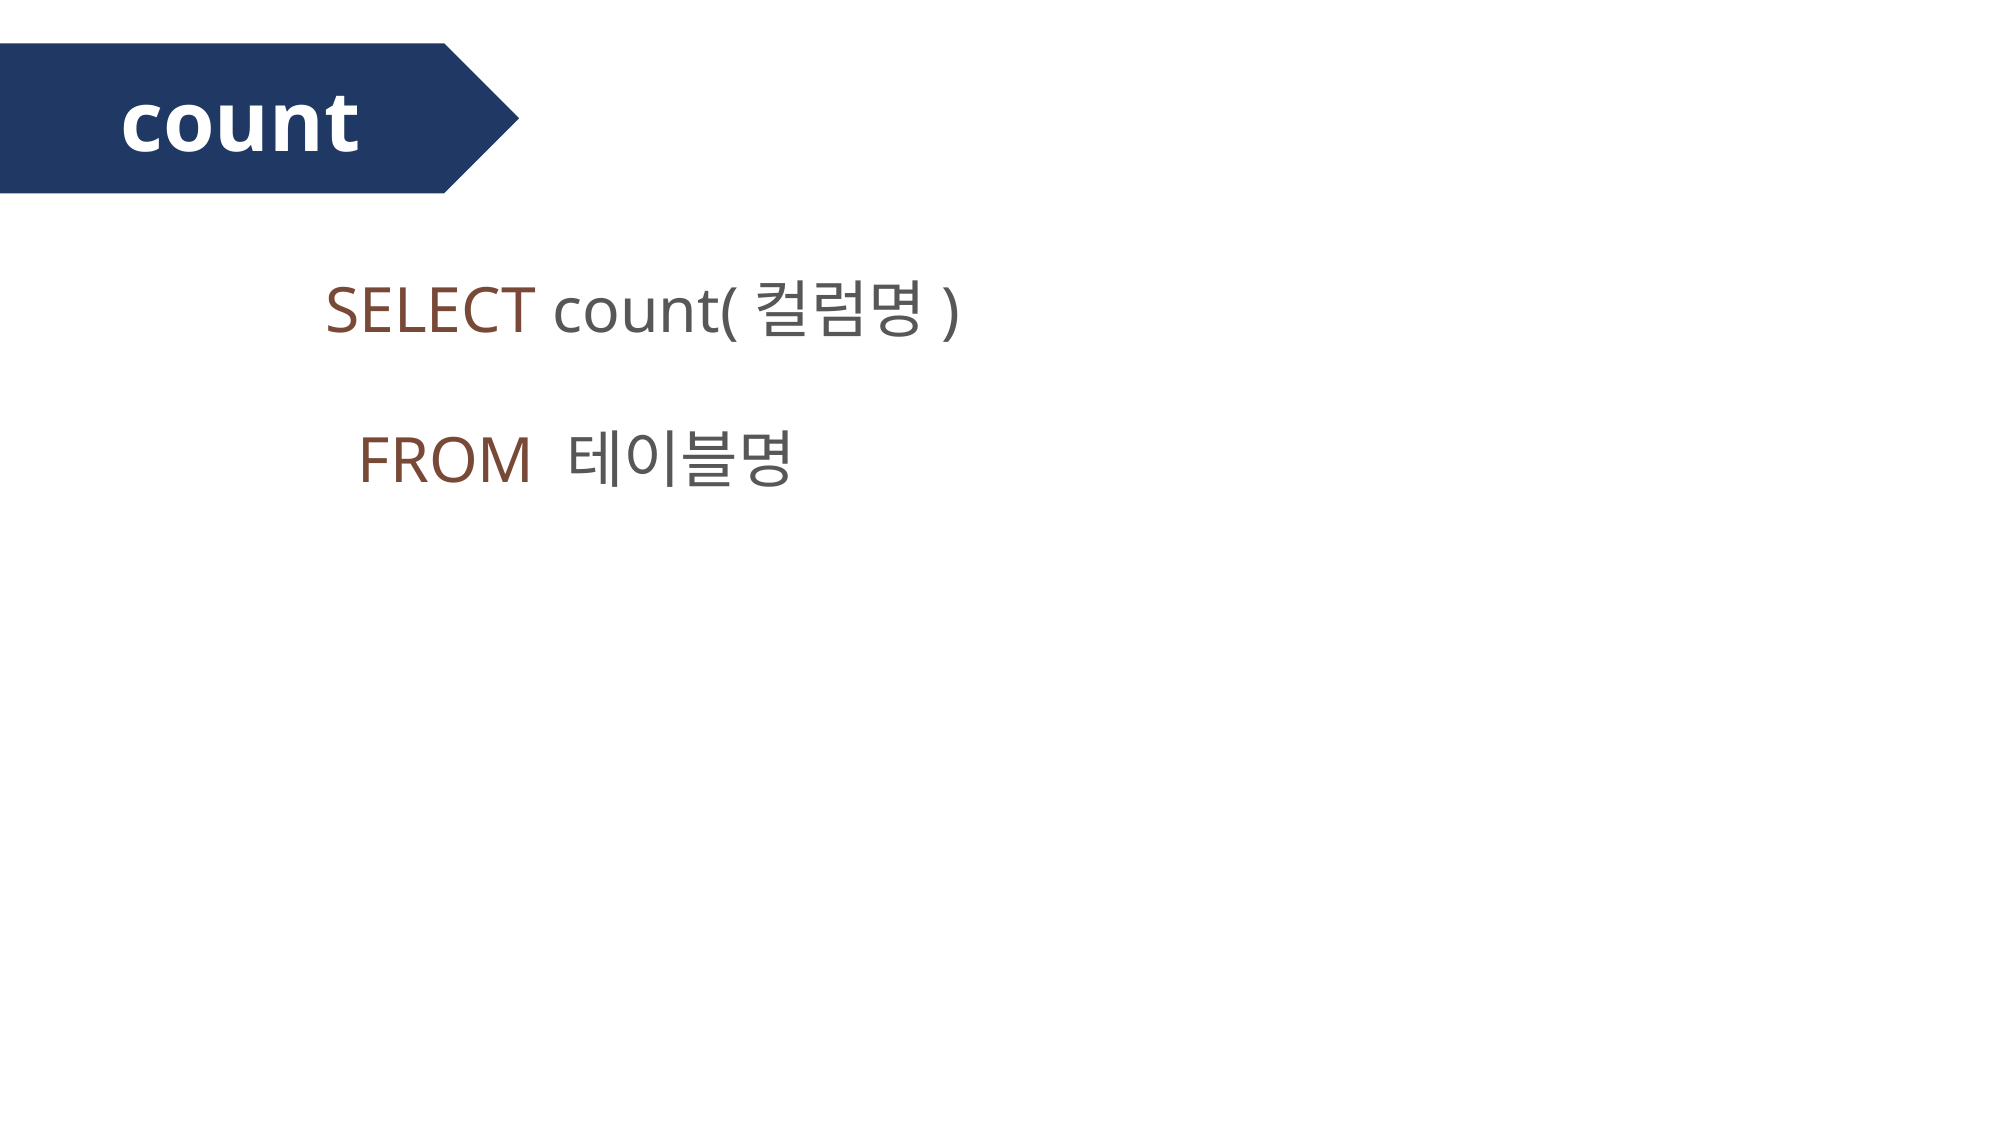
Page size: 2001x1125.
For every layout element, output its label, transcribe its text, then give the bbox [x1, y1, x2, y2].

text_box SELECT count(컬럼명) FROM 테이블명 [310, 263, 1731, 503]
text_box count [0, 42, 521, 195]
